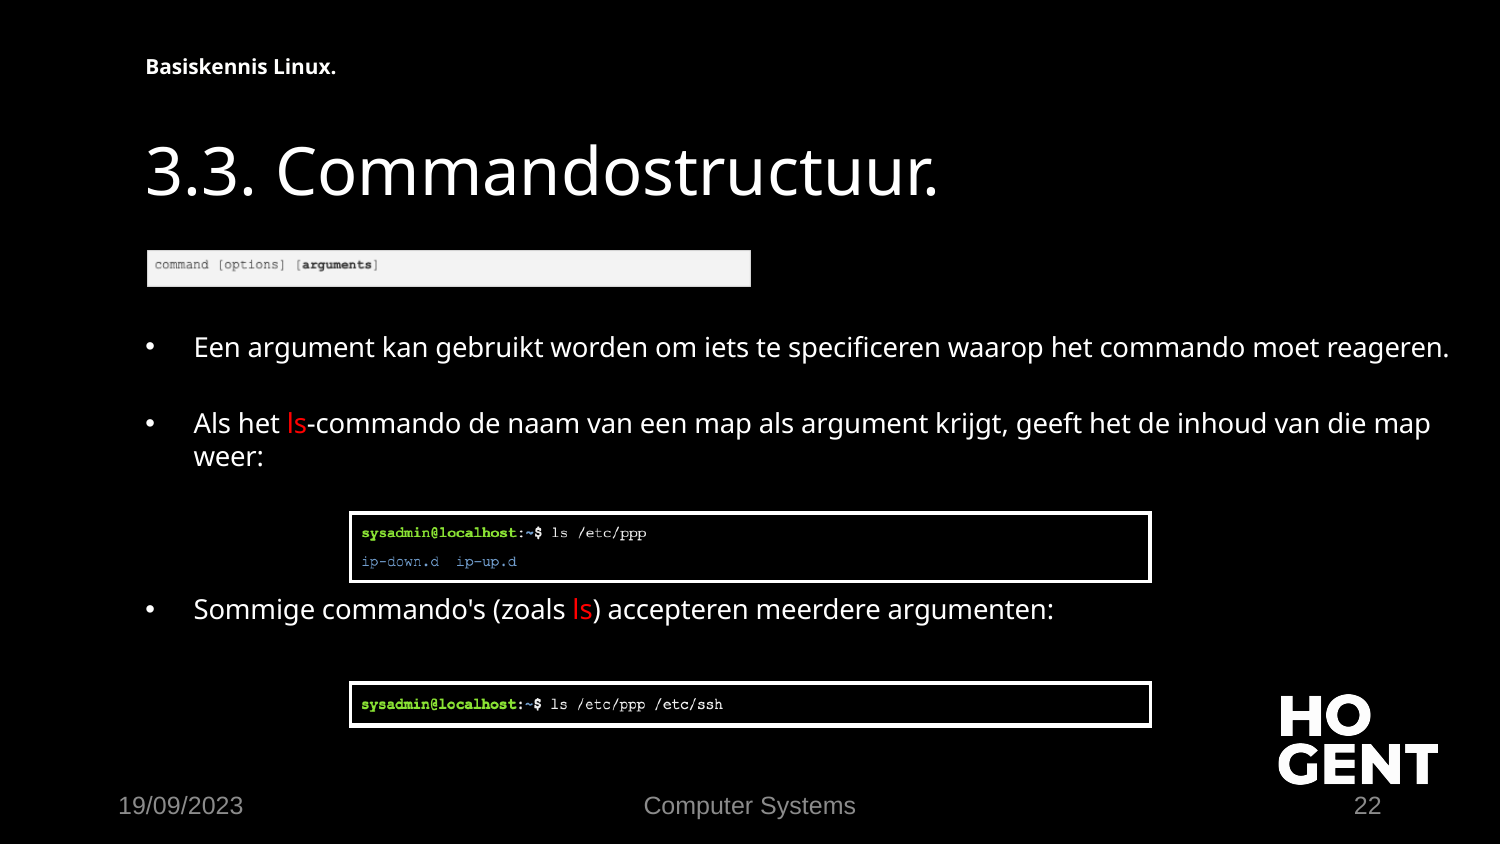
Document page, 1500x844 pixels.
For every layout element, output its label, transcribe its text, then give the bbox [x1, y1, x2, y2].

picture [349, 511, 1152, 583]
picture [147, 249, 751, 288]
slide_number 22 [1059, 782, 1397, 828]
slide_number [103, 782, 441, 828]
footer Computer Systems [496, 782, 1004, 828]
list Basiskennis Linux. [130, 46, 806, 100]
list Een argument kan gebruikt worden om iets te specificeren waarop het commando moet reageren. Als het ls-commando de naam van een map als argument krijgt, geeft het de inhoud van die map weer: Sommige commando's (zoals ls) accepteren meerdere argumenten: [130, 245, 1481, 658]
picture [349, 681, 1152, 729]
title 3.3. Commandostructuur. [130, 121, 1170, 223]
